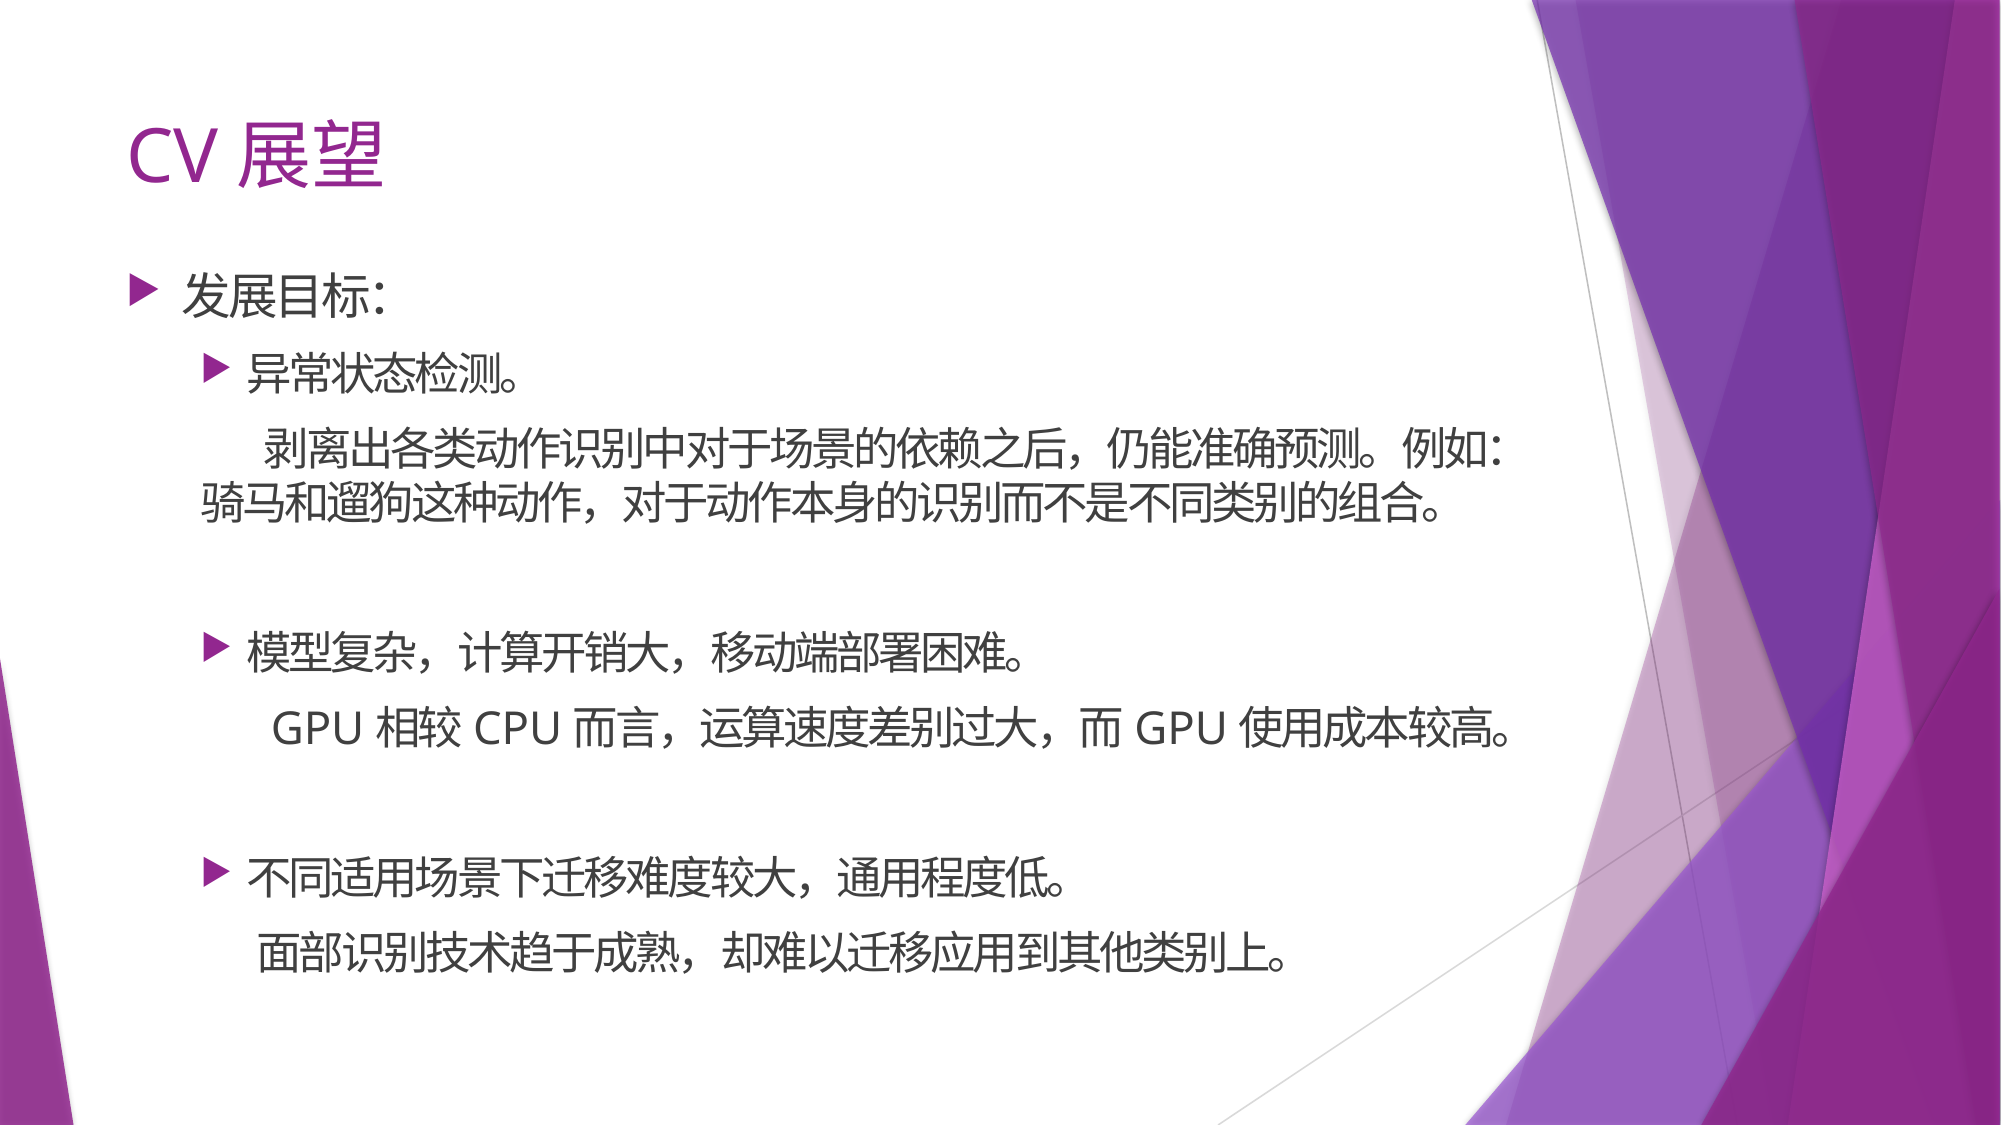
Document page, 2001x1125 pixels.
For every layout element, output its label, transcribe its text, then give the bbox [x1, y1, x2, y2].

title CV展望 [111, 99, 1522, 257]
list 发展目标： 异常状态检测。 剥离出各类动作识别中对于场景的依赖之后，仍能准确预测。例如：骑马和遛狗这种动作，对于动作本身的识别而不是不同类别的组合。 模型复杂，计算开销大，移动端部署困难。 GPU相较CPU而言，运算速度差别过大，而GPU使用成本较高。 不同适用场景下迁移难度较大，通用程度低。 面部识别技术趋于成熟，却难以迁移应用到其他类别上。 [111, 257, 1582, 1064]
